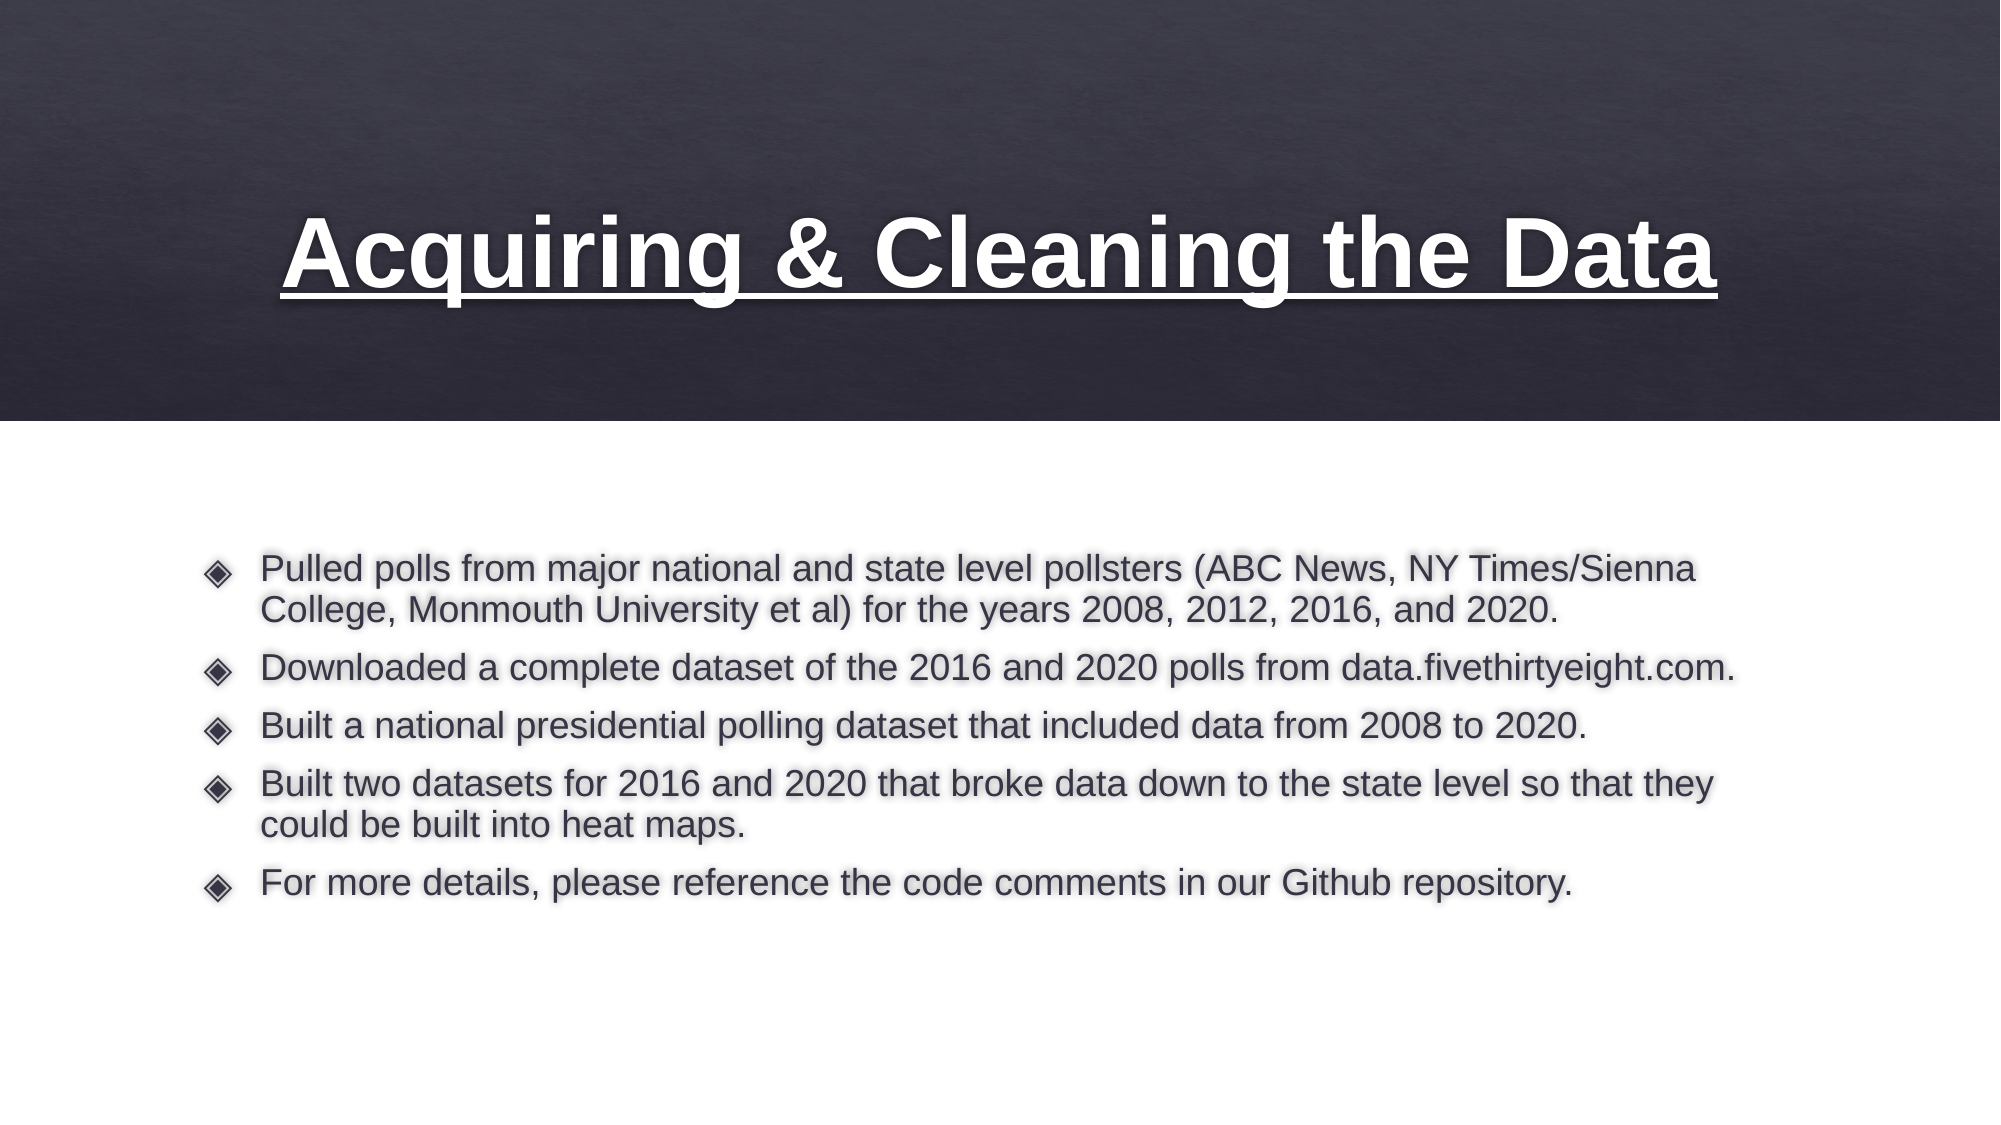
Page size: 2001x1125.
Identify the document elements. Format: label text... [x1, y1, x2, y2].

title Acquiring & Cleaning the Data [149, 121, 1849, 390]
text_box [0, 421, 2000, 1125]
list Pulled polls from major national and state level pollsters (ABC News, NY Times/Sienna College, Monmouth University et al) for the years 2008, 2012, 2016, and 2020. Downloaded a complete dataset of the 2016 and 2020 polls from data.fivethirtyeight.com. Built a national presidential polling dataset that included data from 2008 to 2020. Built two datasets for 2016 and 2020 that broke data down to the state level so that they could be built into heat maps. For more details, please reference the code comments in our Github repository. [188, 496, 1812, 957]
text_box [0, 0, 2000, 421]
